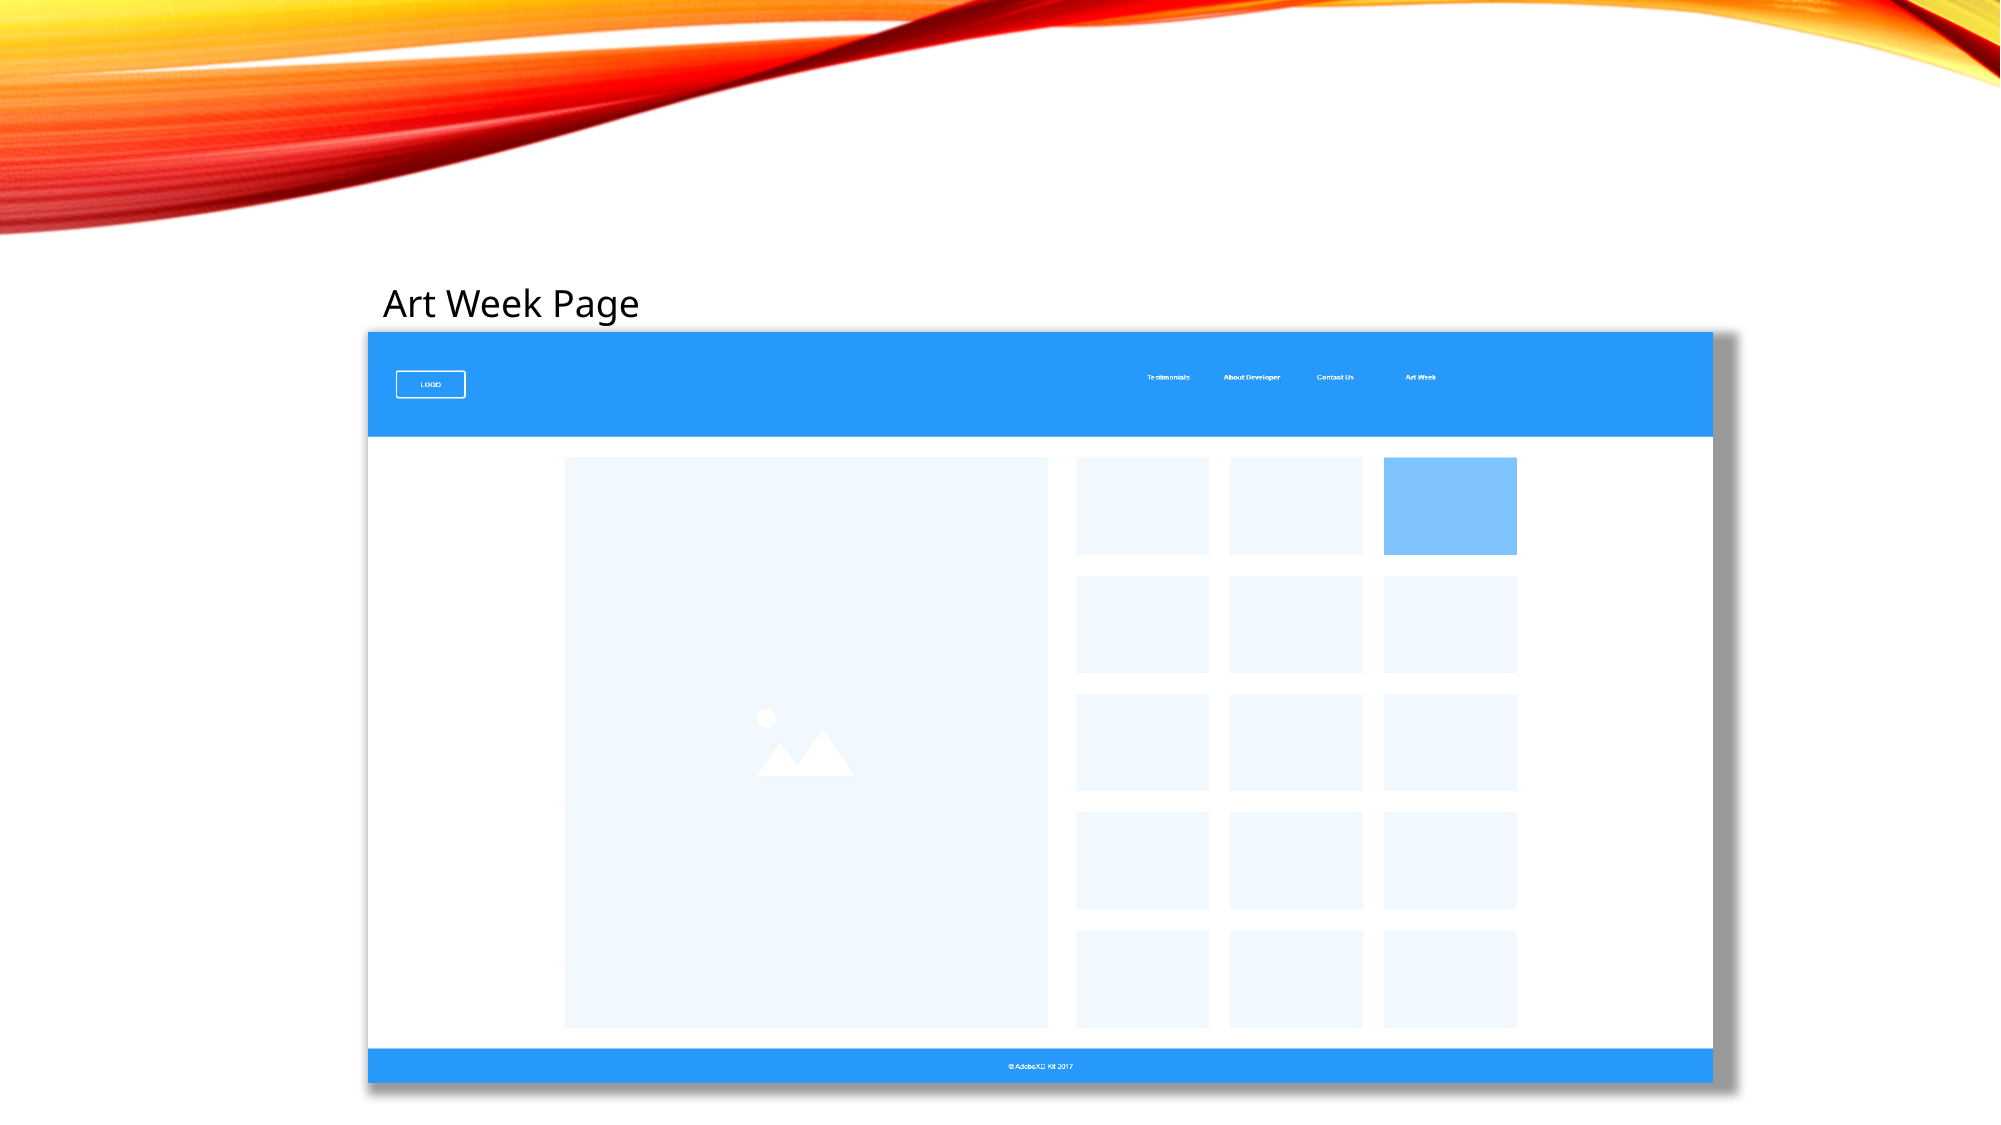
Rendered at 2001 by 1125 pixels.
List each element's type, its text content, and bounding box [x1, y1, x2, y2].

picture [0, 0, 2000, 237]
picture [368, 332, 1713, 1083]
text_box Art Week Page [368, 272, 747, 327]
